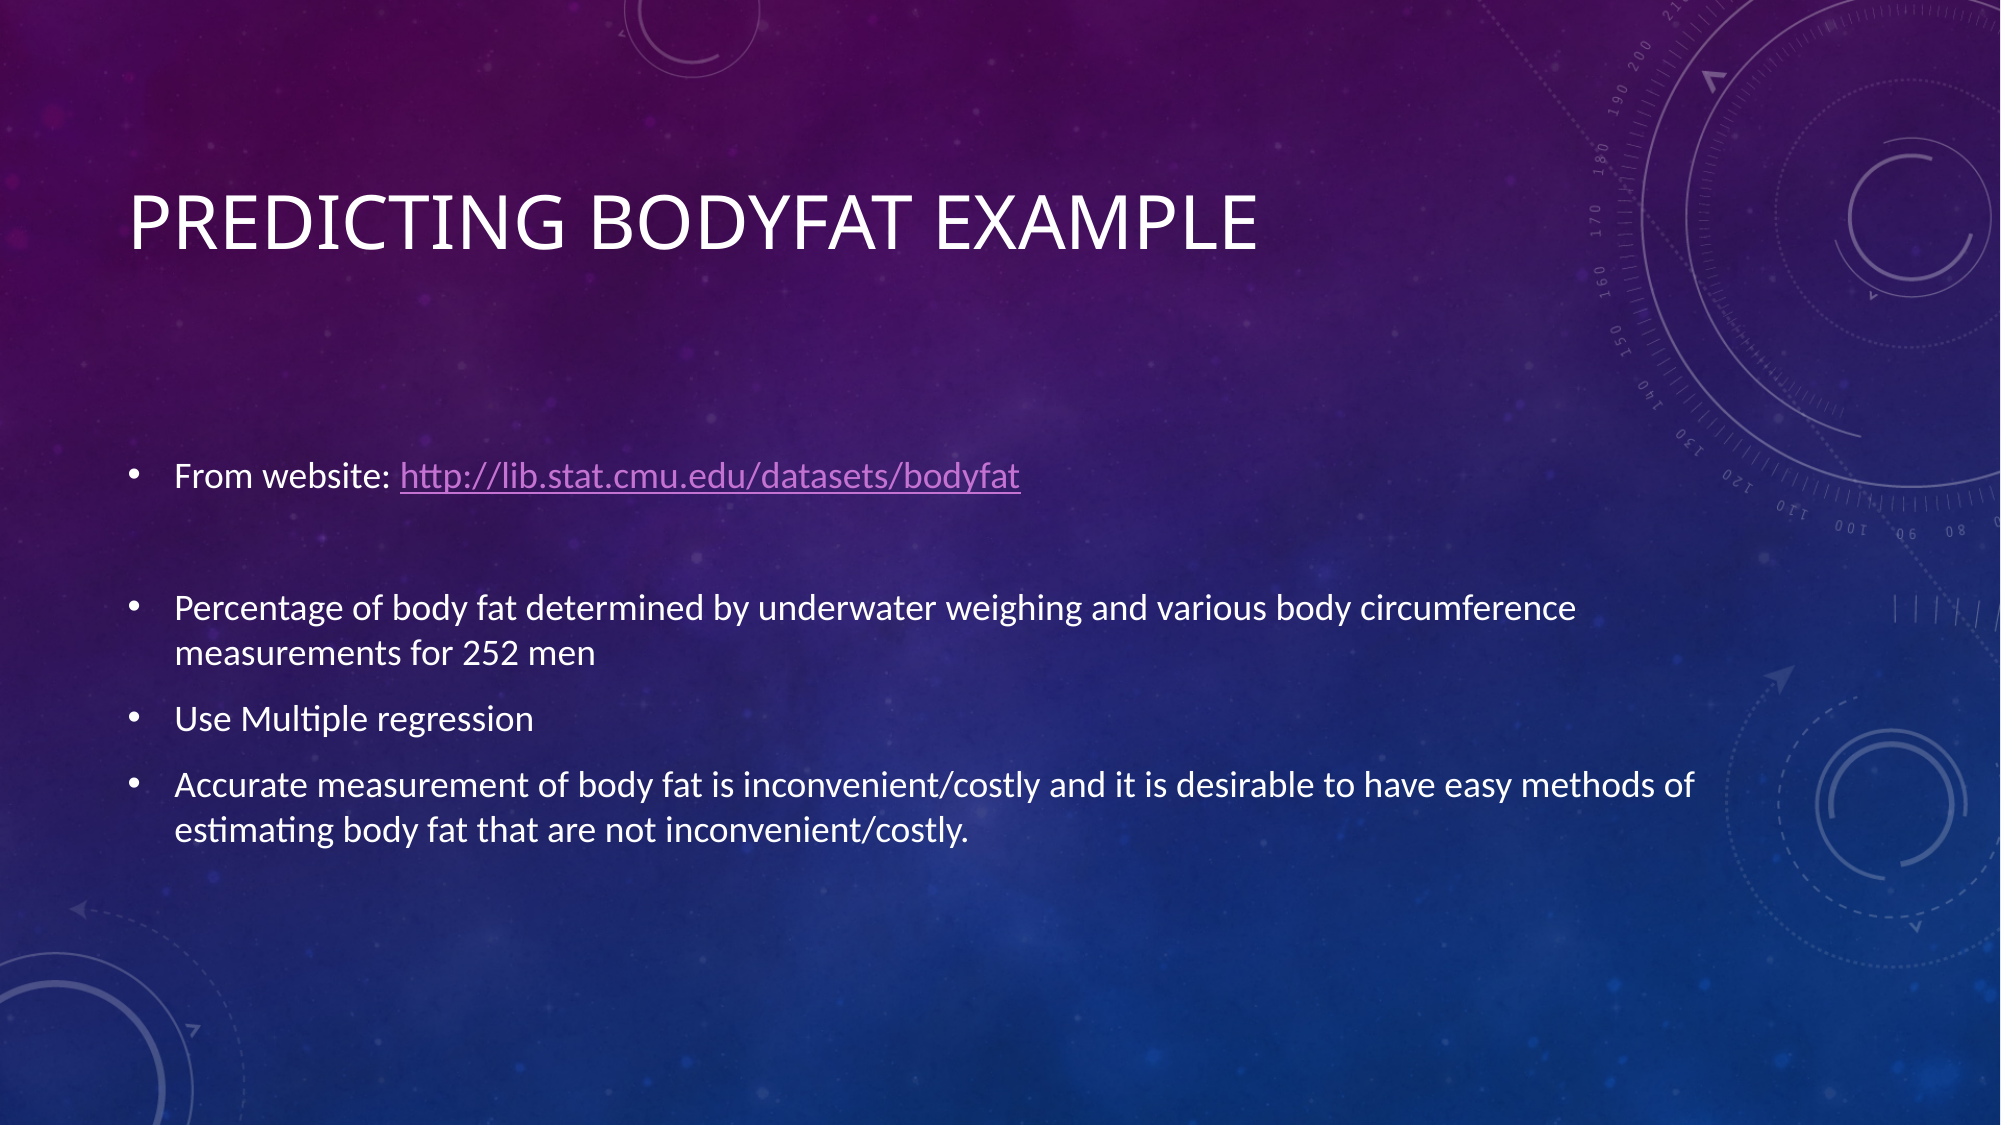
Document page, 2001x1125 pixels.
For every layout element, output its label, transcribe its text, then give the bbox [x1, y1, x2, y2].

title Predicting Bodyfat example [112, 99, 1775, 339]
list From website: http://lib.stat.cmu.edu/datasets/bodyfat Percentage of body fat determined by underwater weighing and various body circumference measurements for 252 men Use Multiple regression Accurate measurement of body fat is inconvenient/costly and it is desirable to have easy methods of estimating body fat that are not inconvenient/costly. [112, 351, 1775, 950]
picture [0, 0, 2001, 1125]
